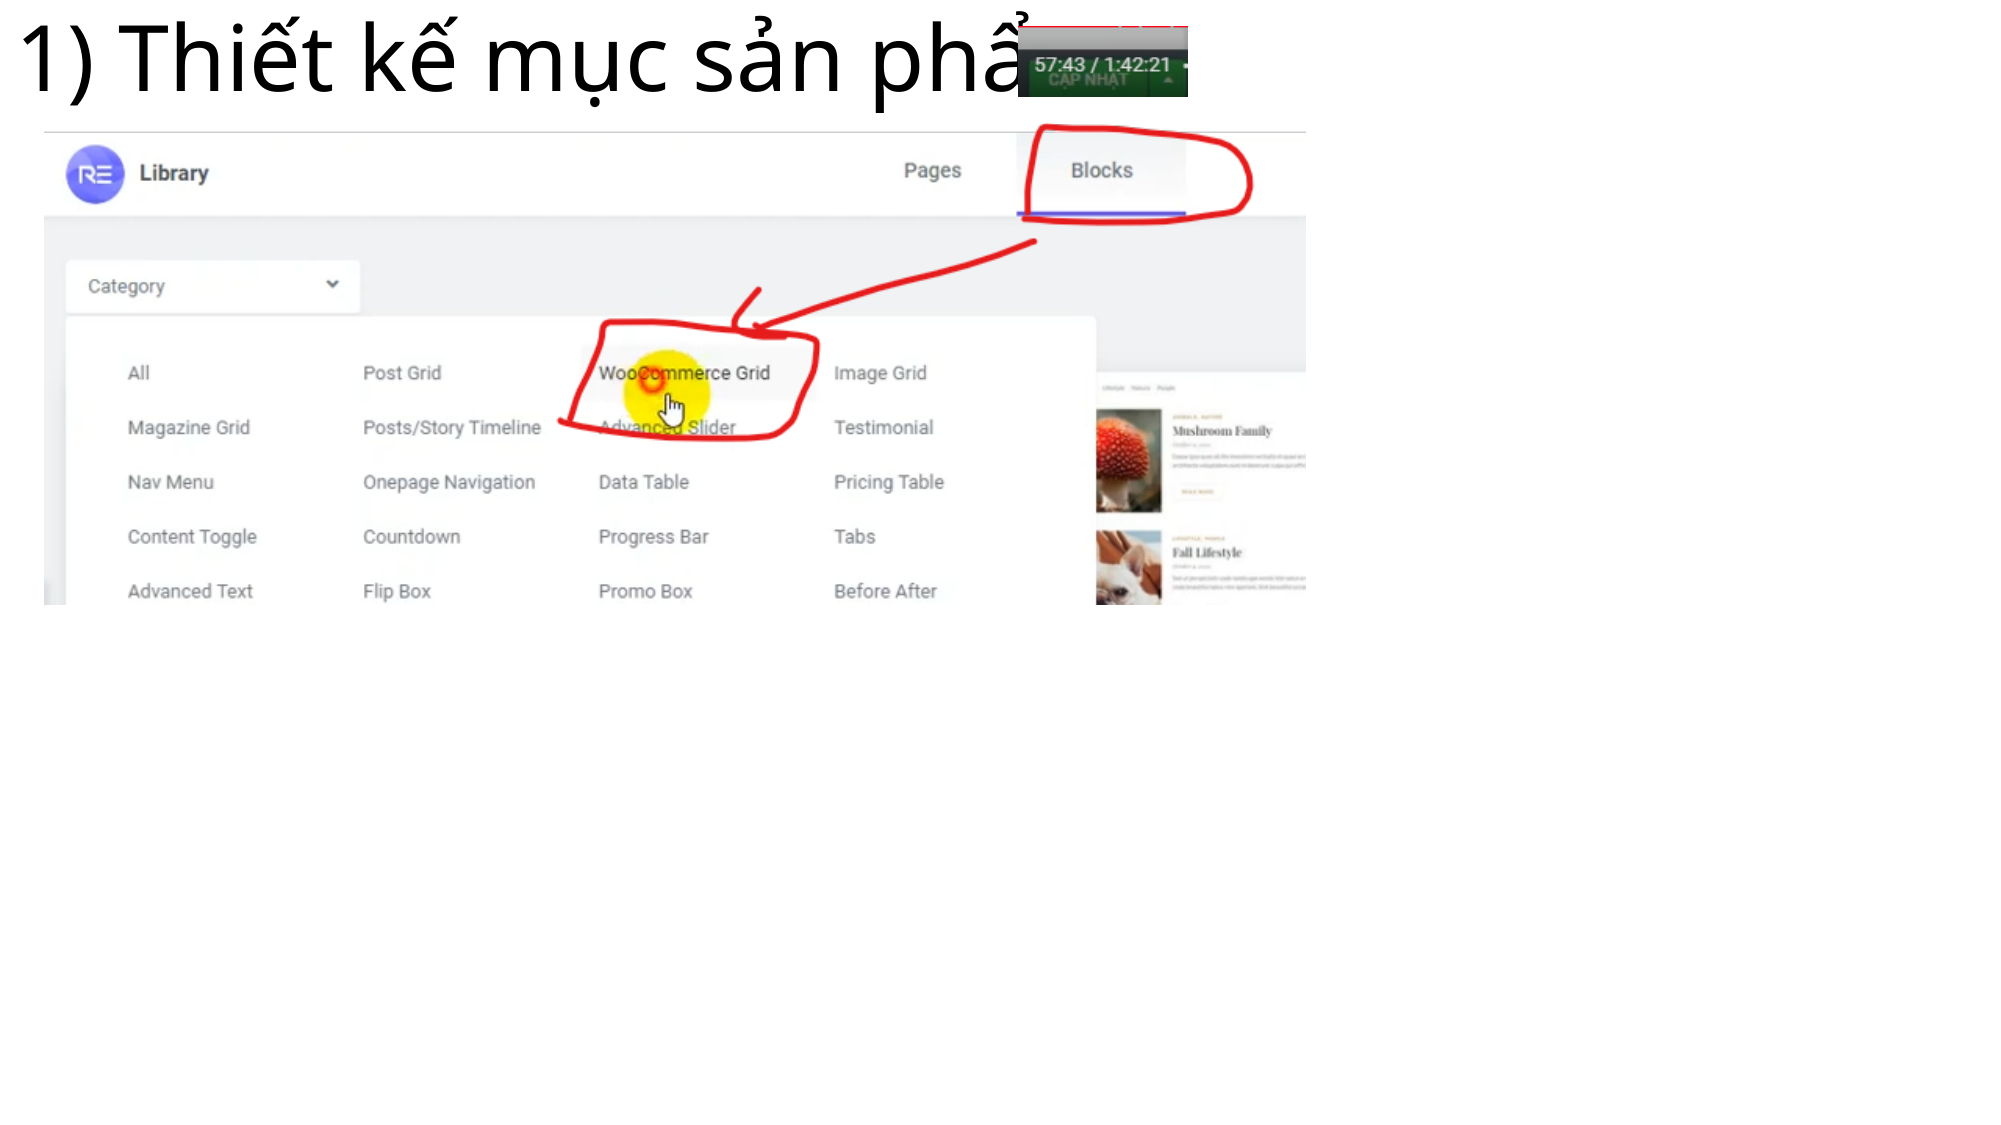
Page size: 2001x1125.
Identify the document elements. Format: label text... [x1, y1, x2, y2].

picture [44, 123, 1306, 605]
title 1) Thiết kế mục sản phẩm: [0, 0, 1863, 124]
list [1018, 26, 1188, 98]
